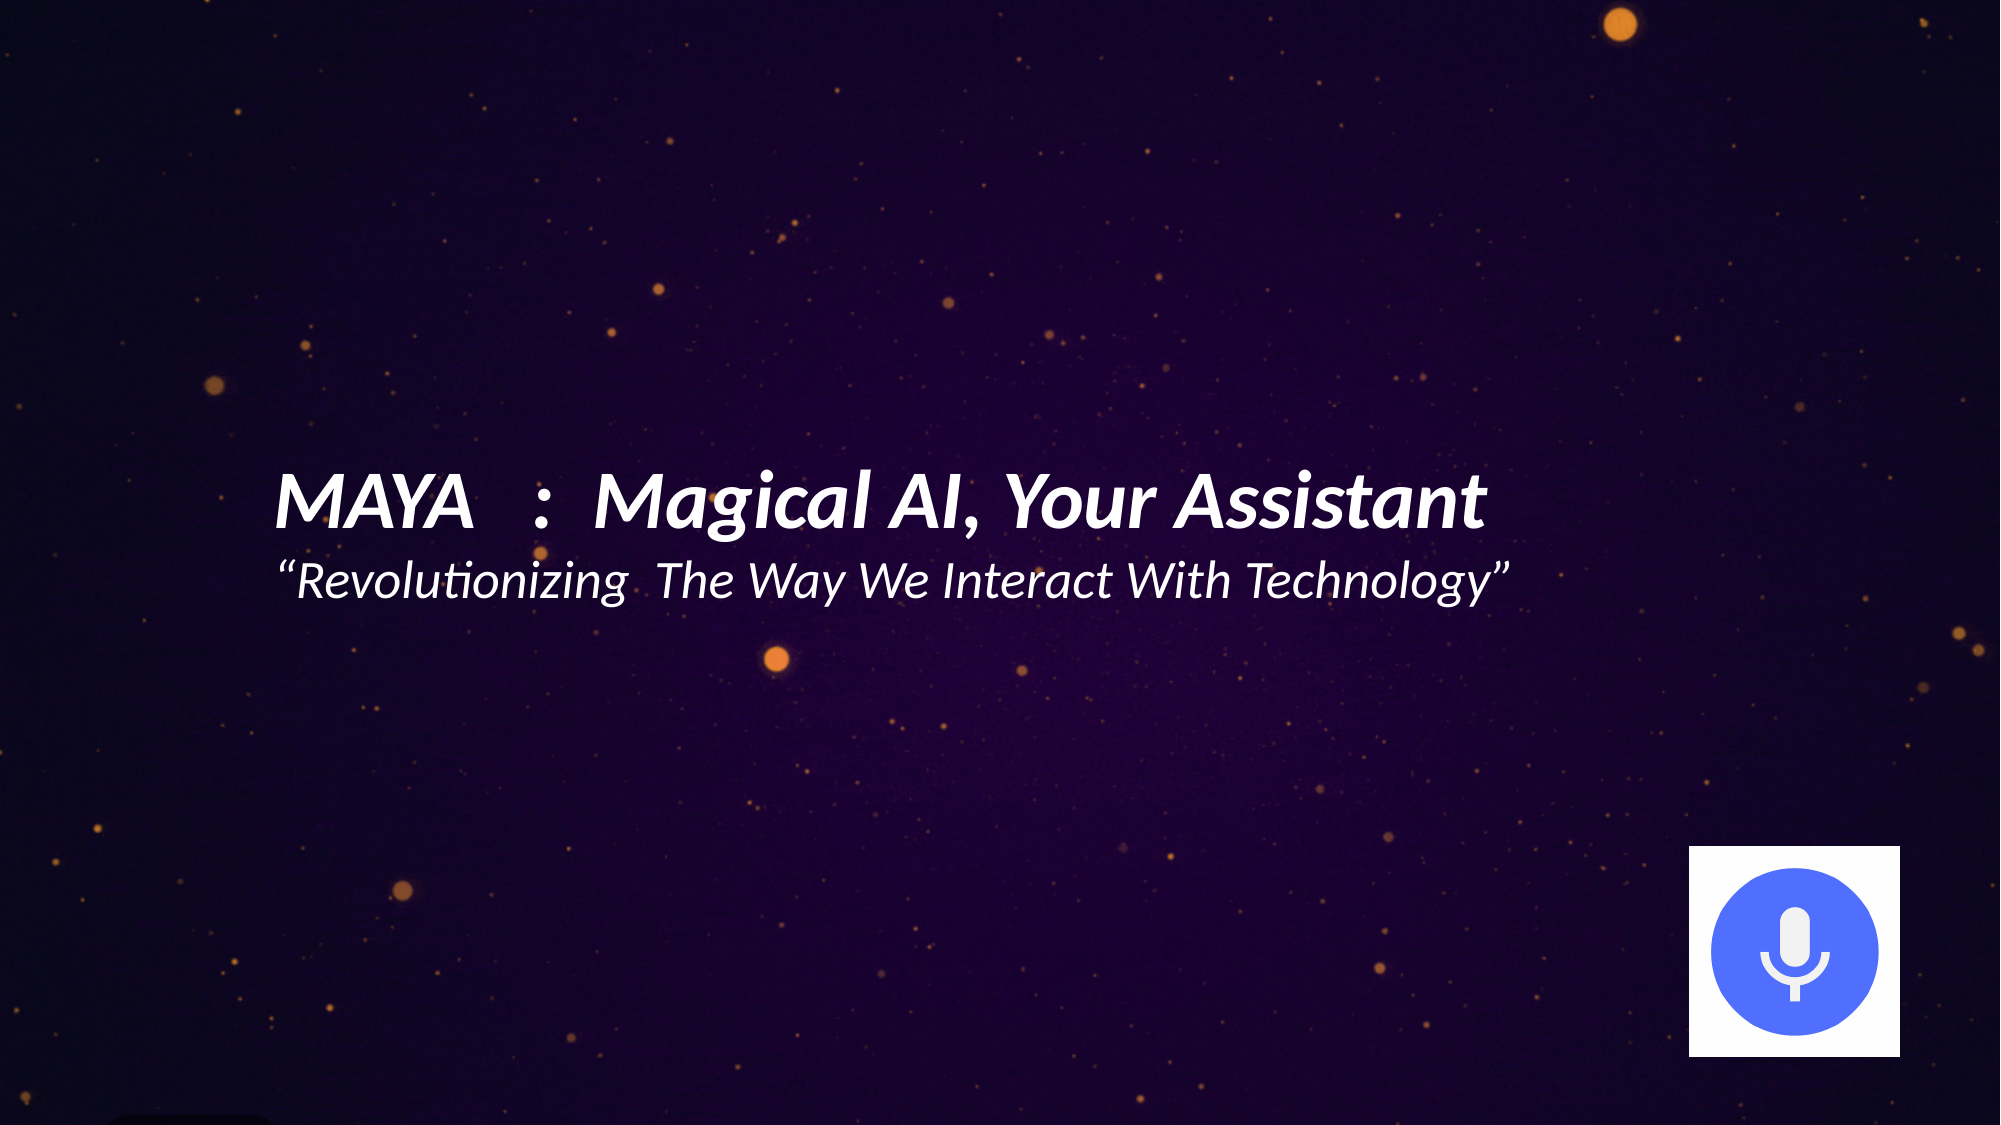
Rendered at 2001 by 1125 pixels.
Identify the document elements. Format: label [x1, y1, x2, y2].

list [0, 0, 2000, 1125]
picture [1689, 846, 1900, 1057]
